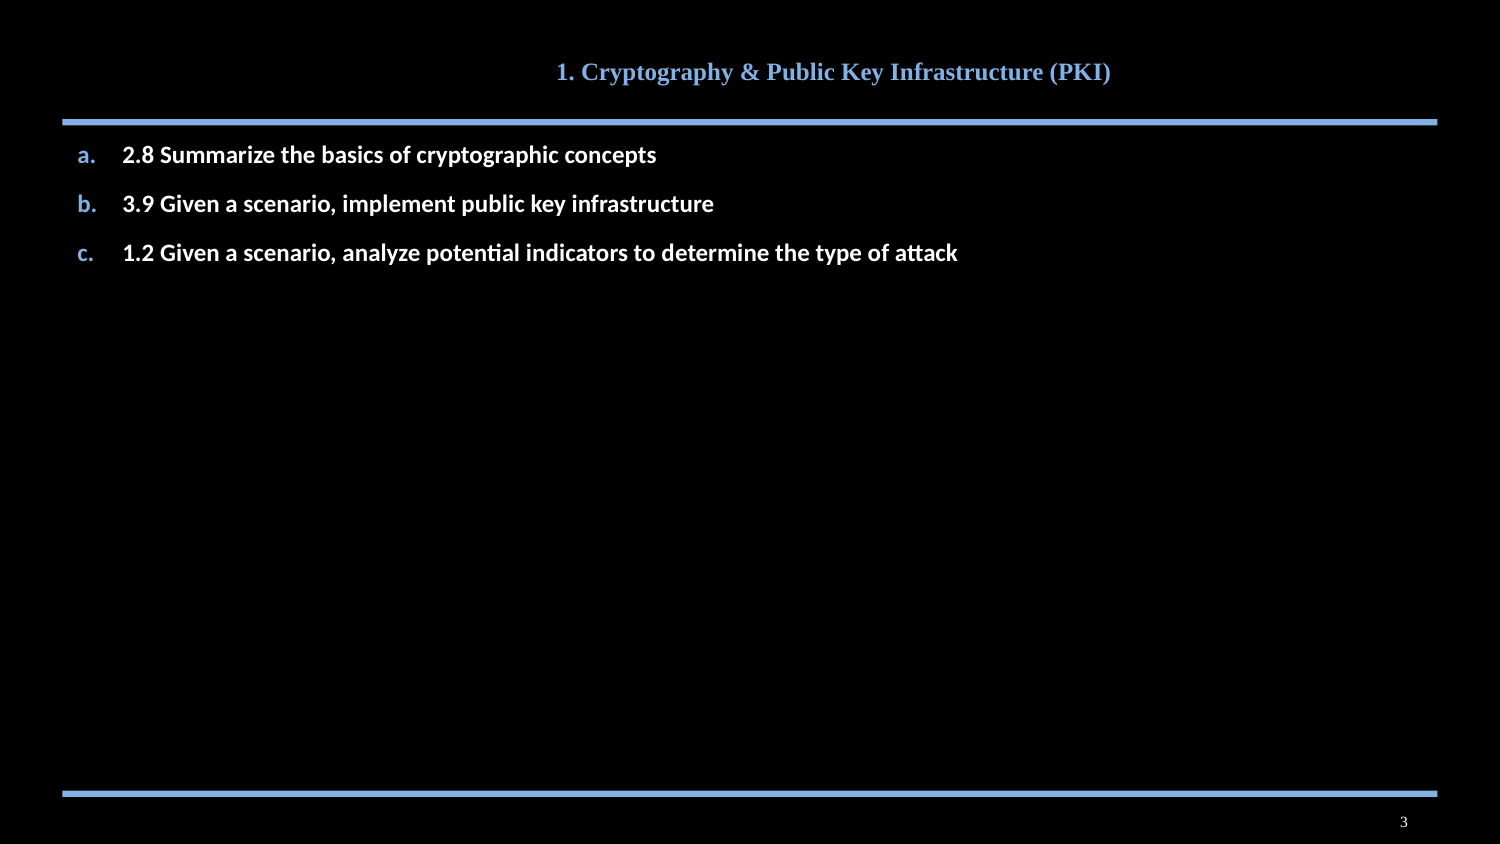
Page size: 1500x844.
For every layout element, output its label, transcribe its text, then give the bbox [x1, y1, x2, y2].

list 2.8 Summarize the basics of cryptographic concepts 3.9 Given a scenario, implement public key infrastructure 1.2 Given a scenario, analyze potential indicators to determine the type of attack [62, 131, 1438, 788]
title 1. Cryptography & Public Key Infrastructure (PKI) [227, 9, 1440, 132]
slide_number 3 [1310, 802, 1499, 841]
